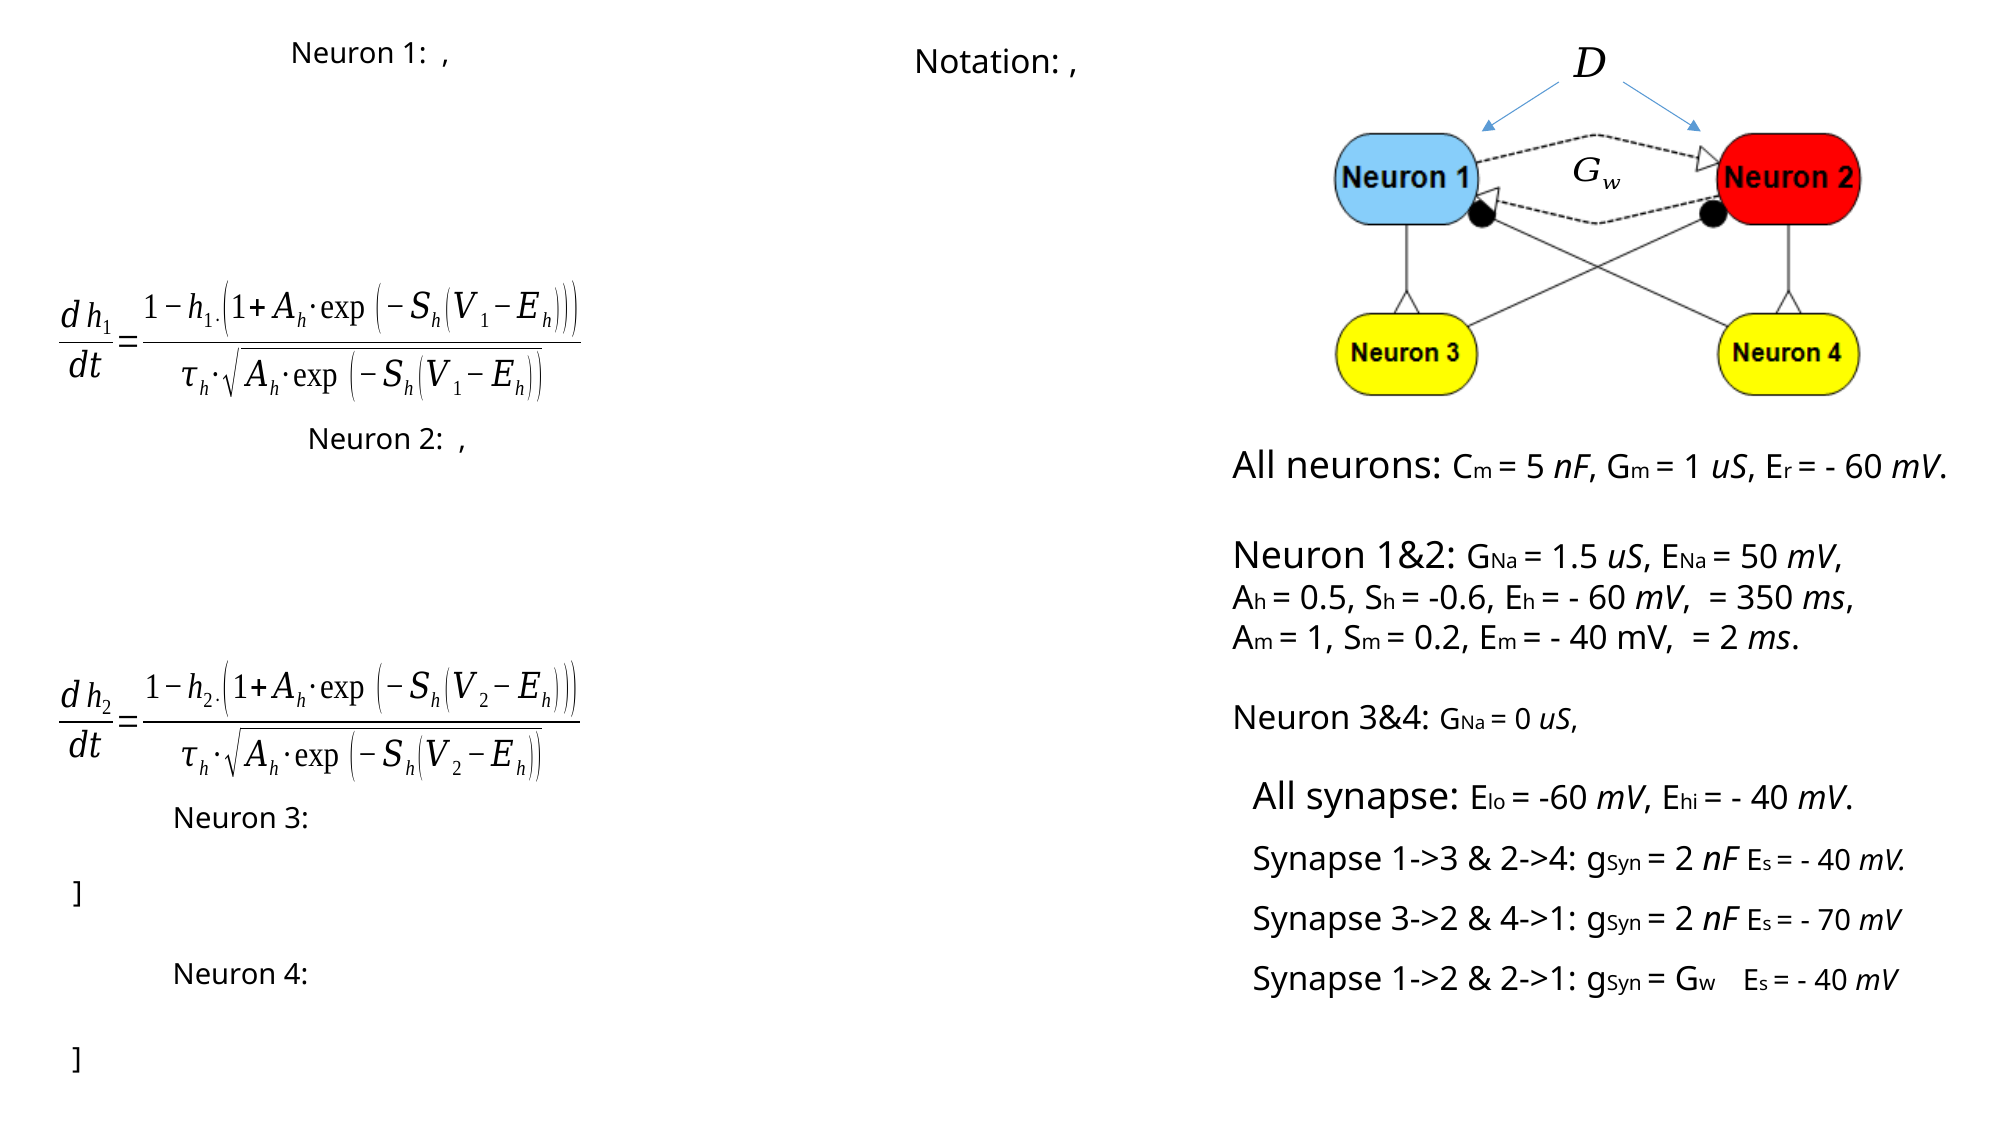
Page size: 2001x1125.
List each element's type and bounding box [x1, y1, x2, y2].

text_box [1260, 41, 1939, 433]
text_box [1217, 433, 2000, 1008]
